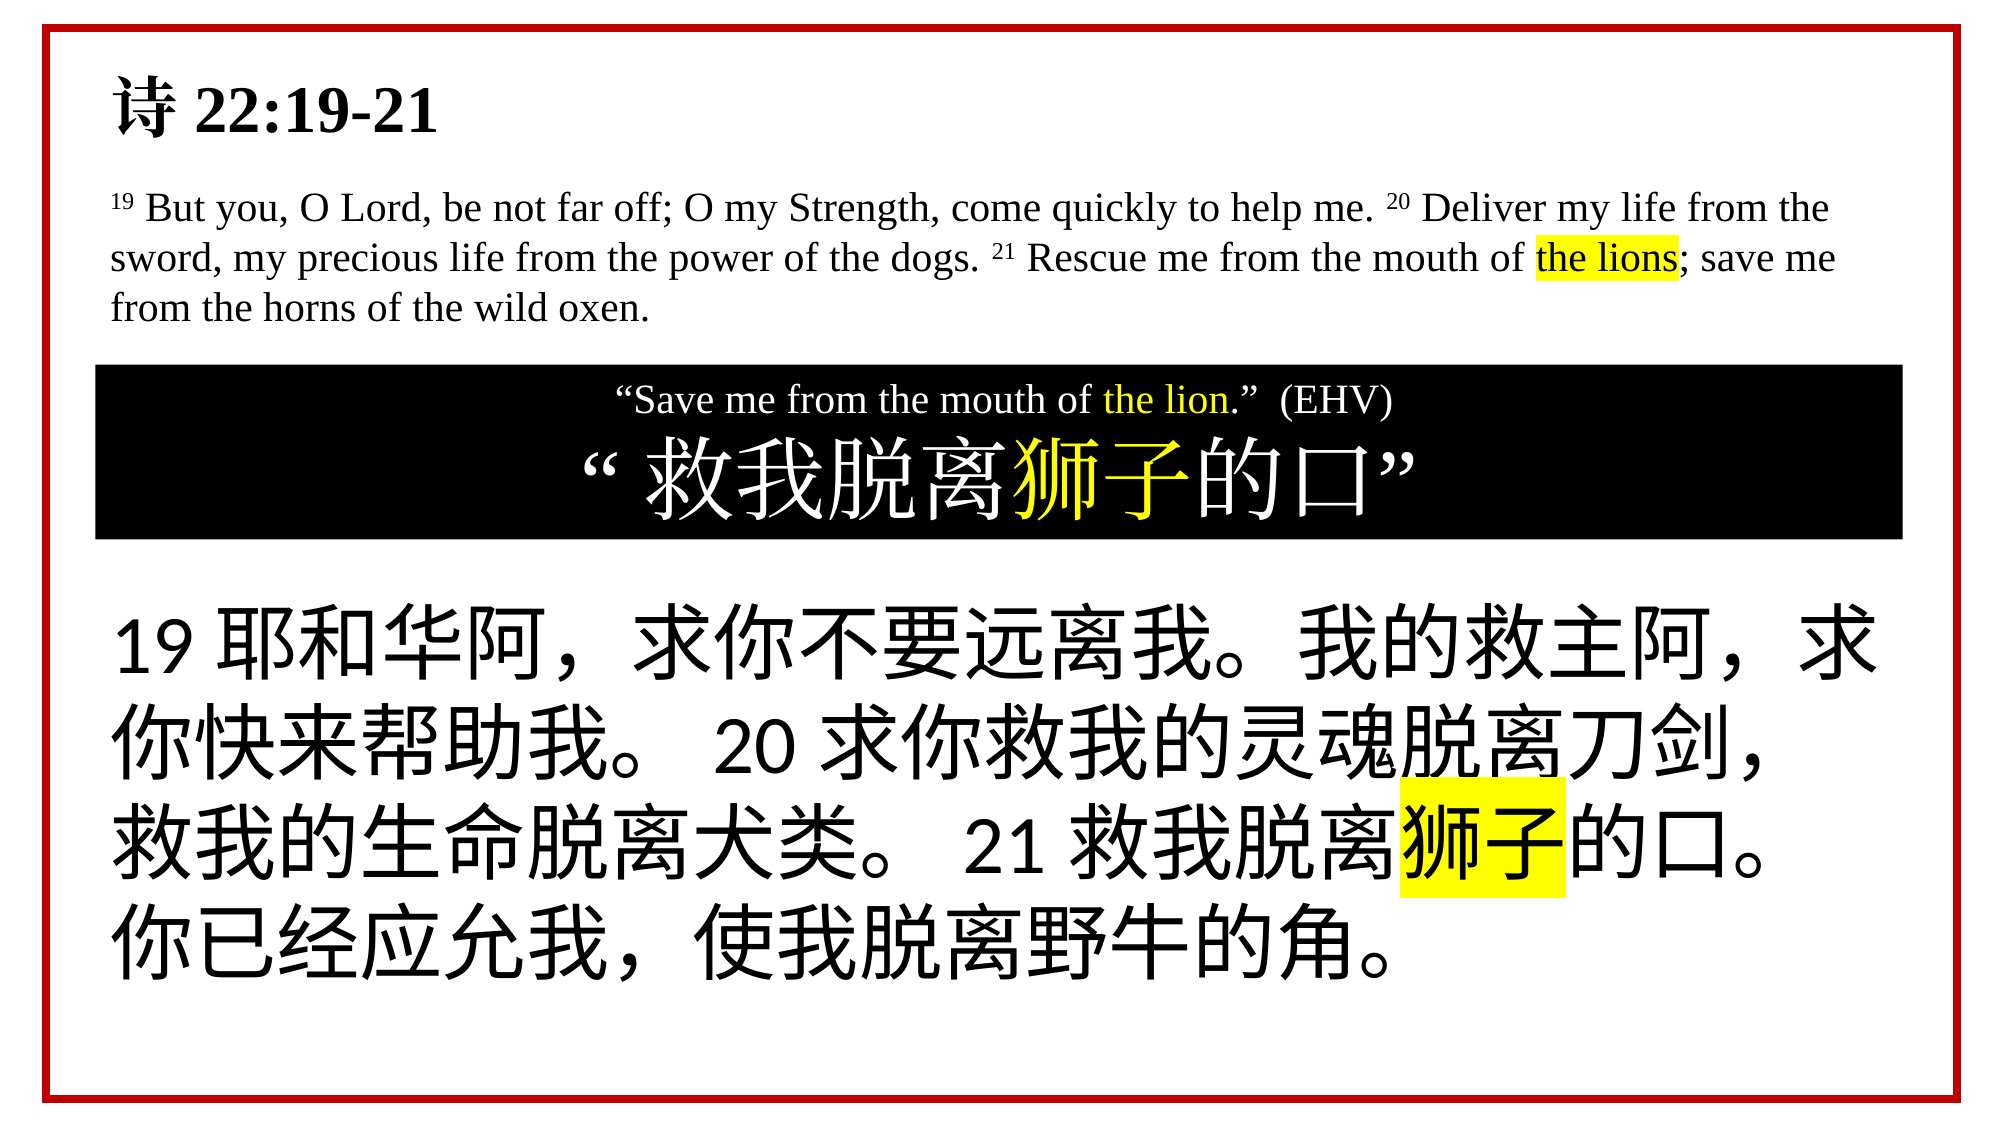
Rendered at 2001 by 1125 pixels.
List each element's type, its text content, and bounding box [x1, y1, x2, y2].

text_box [45, 27, 1958, 1100]
text_box “Save me from the mouth of the lion.” (EHV) “救我脱离狮子的口” [95, 364, 1903, 540]
text_box 19 But you, O Lord, be not far off; O my Strength, come quickly to help me. 20 Deliver my life from the sword, my precious life from the power of the dogs. 21 Rescue me from the mouth of the lions; save me from the horns of the wild oxen. 19耶和华阿，求你不要远离我。我的救主阿，求你快来帮助我。20求你救我的灵魂脱离刀剑，救我的生命脱离犬类。21救我脱离狮子的口。你已经应允我，使我脱离野牛的角。 [95, 172, 1905, 998]
